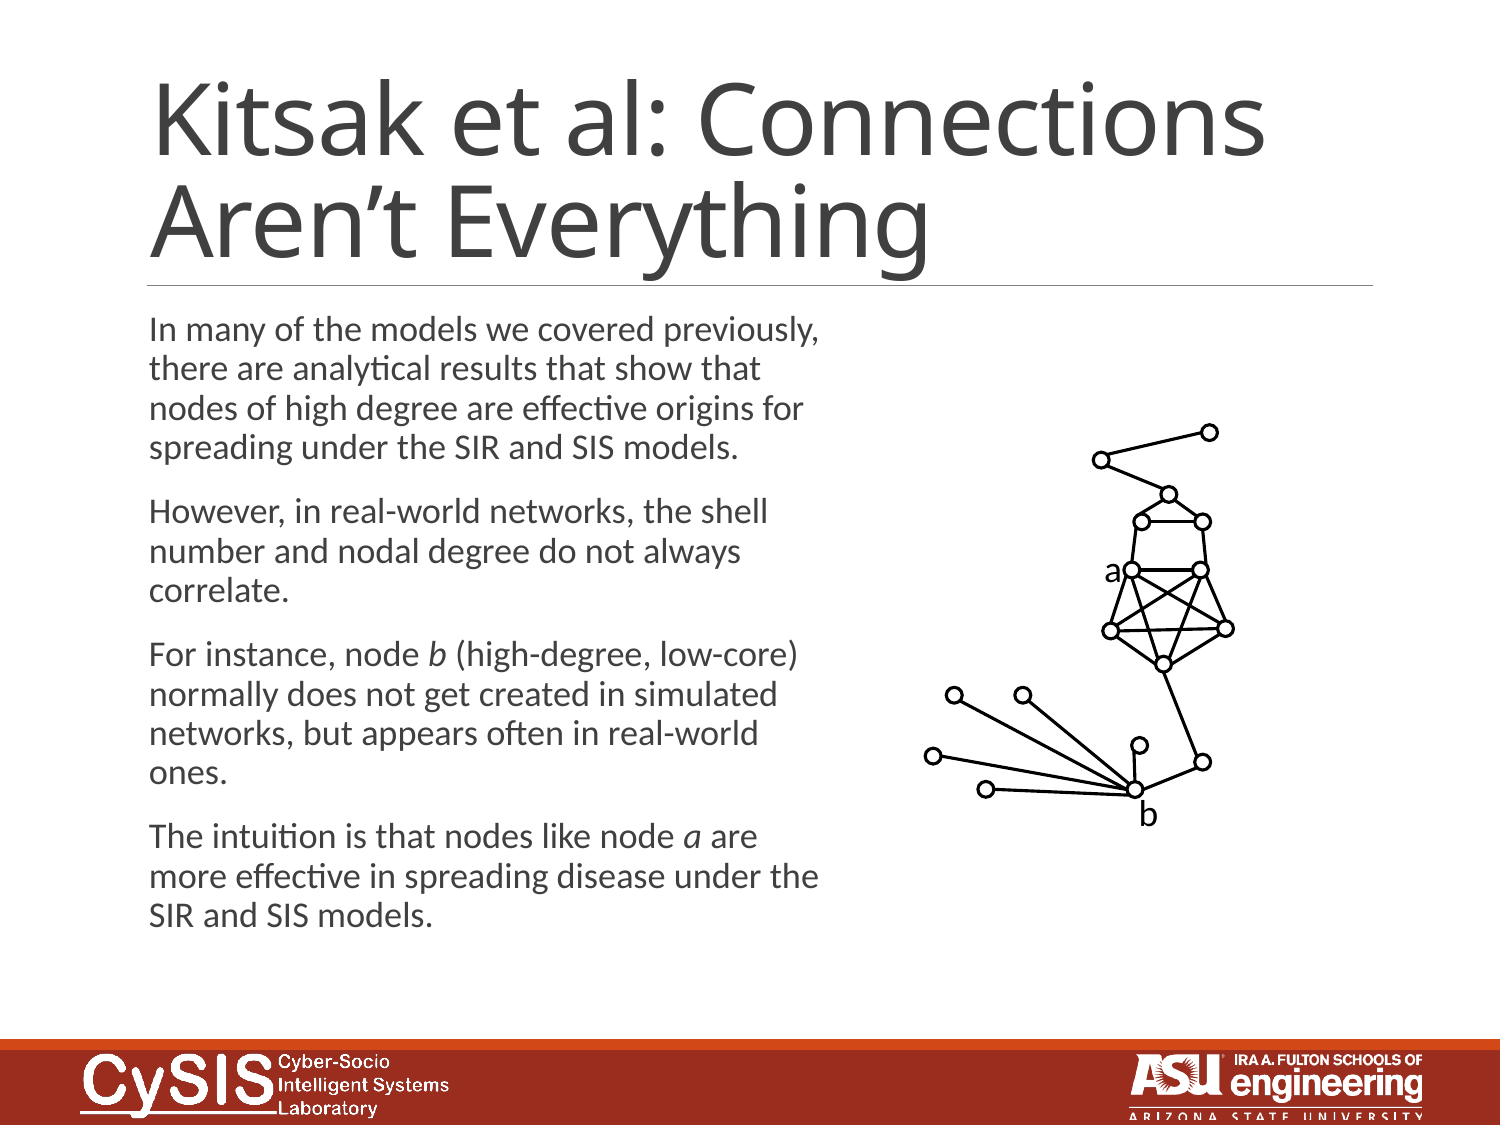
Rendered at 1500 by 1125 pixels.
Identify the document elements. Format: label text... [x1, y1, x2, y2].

title Kitsak et al: Connections Aren’t Everything [135, 47, 1373, 285]
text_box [1118, 628, 1218, 632]
text_box [944, 686, 964, 705]
text_box [1192, 561, 1203, 571]
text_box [1131, 526, 1137, 563]
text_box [1142, 767, 1198, 791]
text_box [923, 746, 942, 766]
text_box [1202, 529, 1207, 565]
text_box [1091, 450, 1107, 470]
text_box a [1089, 537, 1127, 598]
text_box [1200, 753, 1212, 771]
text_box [1136, 575, 1221, 624]
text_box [959, 700, 1128, 752]
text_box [1160, 485, 1171, 504]
text_box [1227, 623, 1235, 637]
text_box [1138, 736, 1149, 754]
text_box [1135, 499, 1164, 517]
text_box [1115, 635, 1156, 665]
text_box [940, 755, 1128, 791]
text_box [1115, 575, 1136, 626]
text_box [1106, 432, 1202, 455]
text_box [1142, 525, 1150, 531]
text_box [1013, 686, 1033, 697]
list In many of the models we covered previously, there are analytical results that show that nodes of high degree are effective origins for spreading under the SIR and SIS models. However, in real-world networks, the shell number and nodal degree do not always correlate. For instance, node b (high-degree, low-core) normally does not get created in simulated networks, but appears often in real-world ones. The intuition is that nodes like node a are more effective in spreading disease under the SIR and SIS models. [135, 302, 825, 963]
text_box b [1123, 791, 1162, 841]
text_box [1127, 561, 1133, 572]
text_box [1169, 486, 1179, 502]
picture [60, 1027, 464, 1125]
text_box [1106, 465, 1164, 490]
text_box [1162, 671, 1198, 757]
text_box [1110, 575, 1115, 624]
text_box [1174, 499, 1198, 517]
text_box [1201, 423, 1219, 442]
text_box [1101, 622, 1115, 641]
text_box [1170, 640, 1221, 665]
text_box [1197, 513, 1212, 531]
